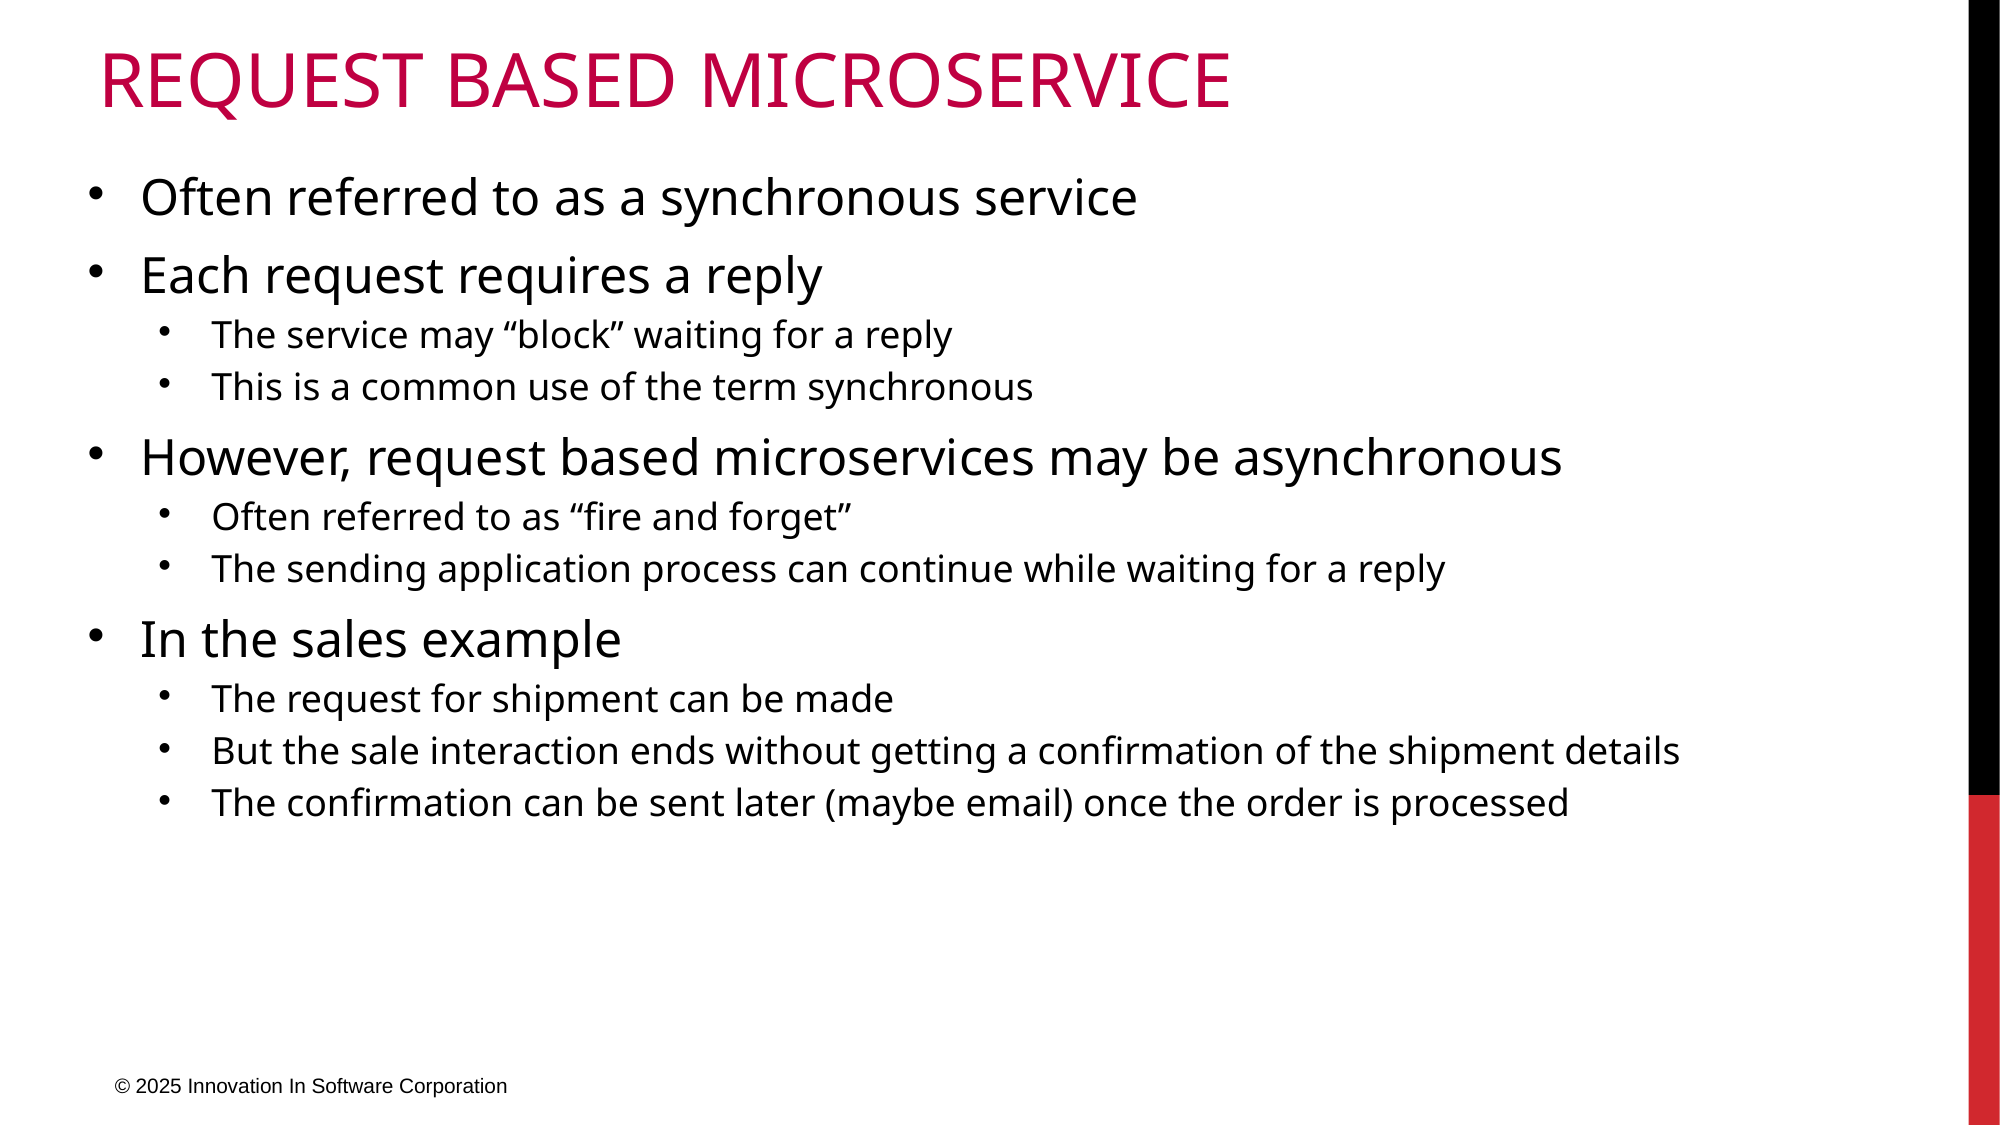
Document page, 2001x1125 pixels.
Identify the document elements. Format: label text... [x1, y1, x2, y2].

title Request Based Microservice [98, 0, 1923, 186]
footer © 2025 Innovation In Software Corporation [99, 1065, 850, 1112]
list Often referred to as a synchronous service Each request requires a reply The service may “block” waiting for a reply This is a common use of the term synchronous However, request based microservices may be asynchronous Often referred to as “fire and forget” The sending application process can continue while waiting for a reply In the sales example The request for shipment can be made But the sale interaction ends without getting a confirmation of the shipment details The confirmation can be sent later (maybe email) once the order is processed [69, 172, 1874, 1001]
